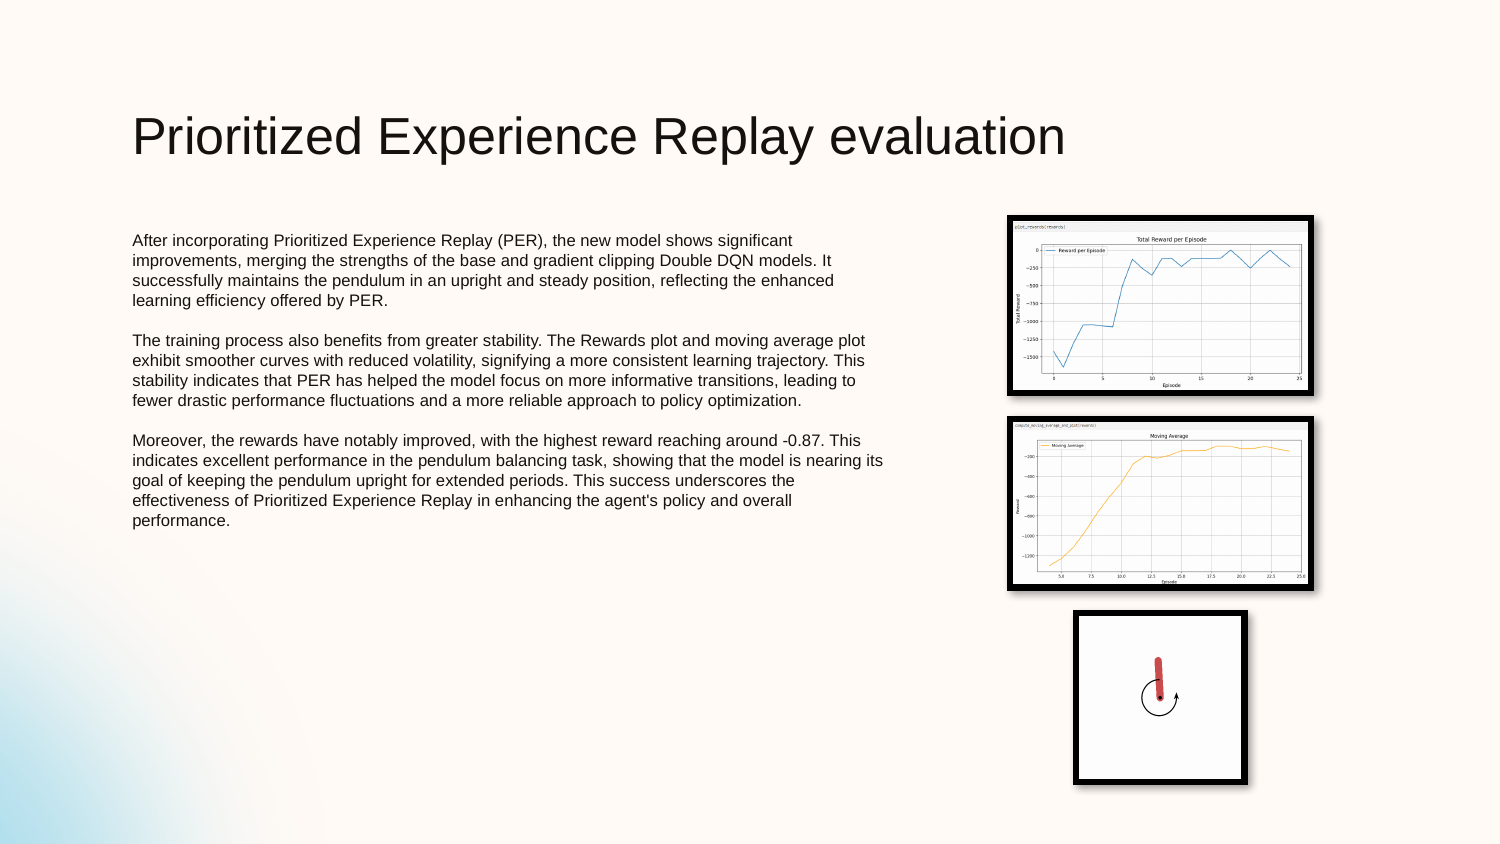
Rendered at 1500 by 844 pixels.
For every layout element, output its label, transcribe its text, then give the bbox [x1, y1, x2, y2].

title Prioritized Experience Replay evaluation [117, 87, 1383, 178]
picture [1012, 421, 1308, 585]
subtitle After incorporating Prioritized Experience Replay (PER), the new model shows significant improvements, merging the strengths of the base and gradient clipping Double DQN models. It successfully maintains the pendulum in an upright and steady position, reflecting the enhanced learning efficiency offered by PER. The training process also benefits from greater stability. The Rewards plot and moving average plot exhibit smoother curves with reduced volatility, signifying a more consistent learning trajectory. This stability indicates that PER has helped the model focus on more informative transitions, leading to fewer drastic performance fluctuations and a more reliable approach to policy optimization. Moreover, the rewards have notably improved, with the highest reward reaching around -0.87. This indicates excellent performance in the pendulum balancing task, showing that the model is nearing its goal of keeping the pendulum upright for extended periods. This success underscores the effectiveness of Prioritized Experience Replay in enhancing the agent's policy and overall performance. [117, 215, 911, 549]
picture [1012, 221, 1308, 391]
picture [1078, 615, 1242, 779]
picture [0, 104, 673, 844]
